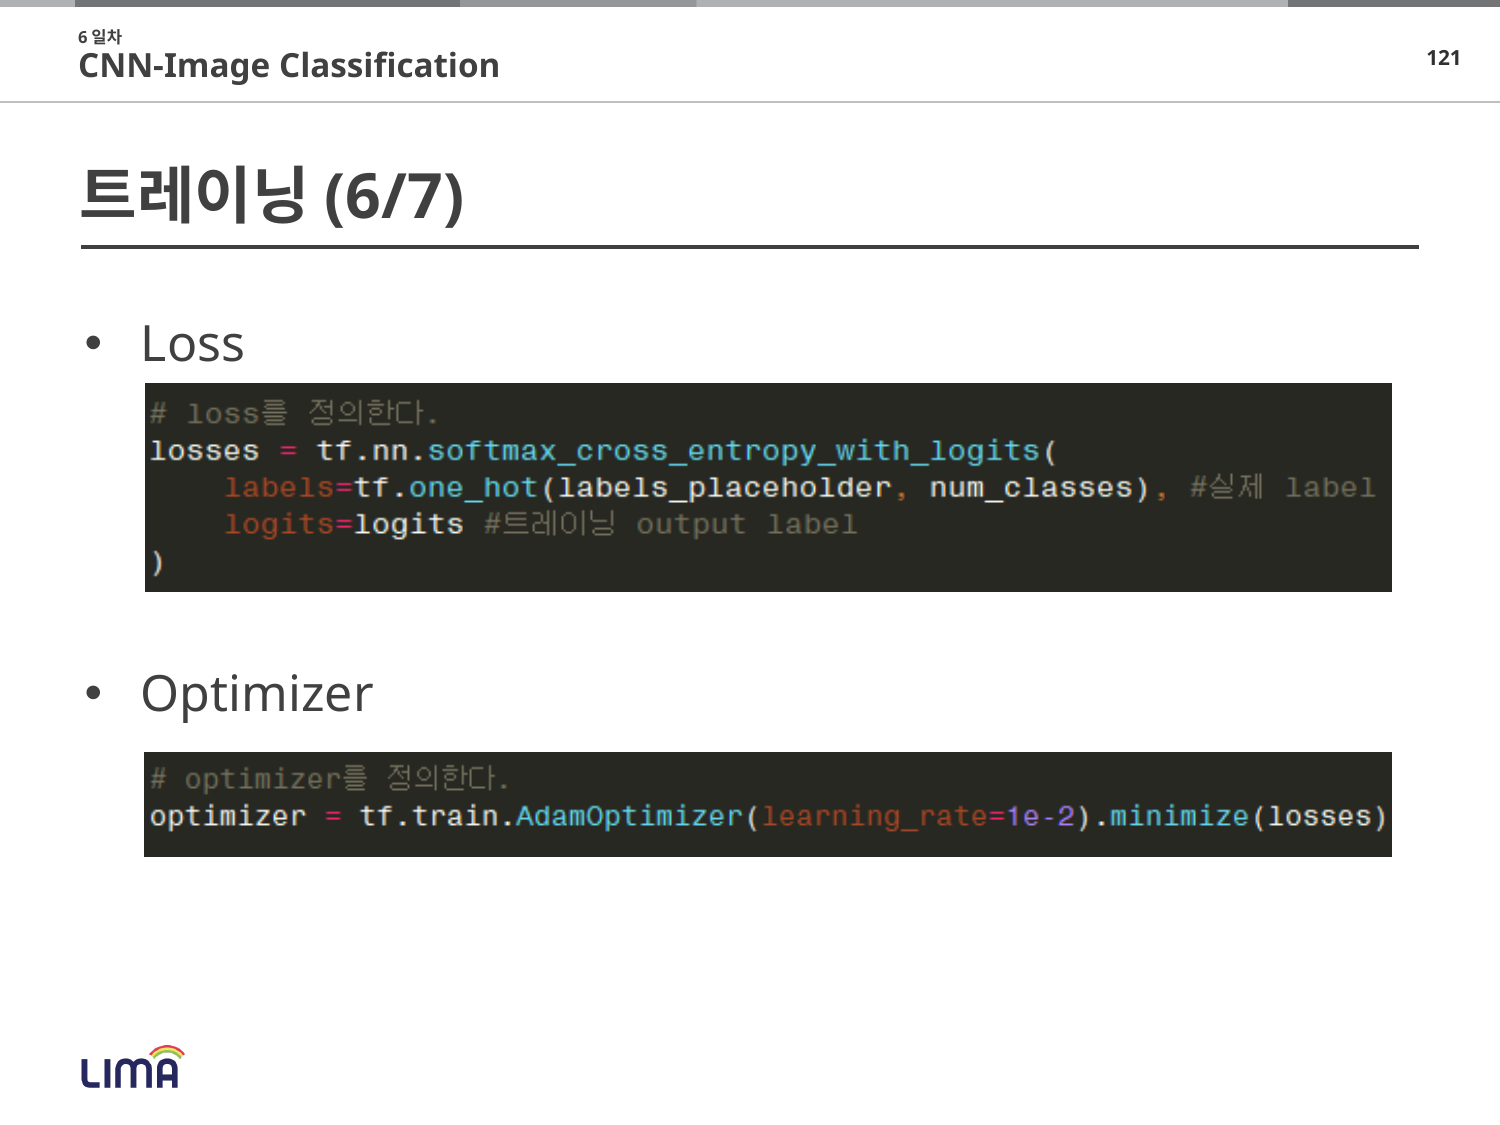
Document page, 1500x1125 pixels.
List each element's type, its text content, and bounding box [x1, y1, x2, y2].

picture [144, 752, 1392, 858]
picture [0, 0, 1500, 23]
list Loss Optimizer [69, 304, 1413, 966]
picture [81, 1045, 185, 1088]
picture [144, 383, 1392, 593]
title 트레이닝(6/7) [65, 148, 1416, 257]
text_box 6일차 CNN-Image Classification [61, 21, 663, 93]
